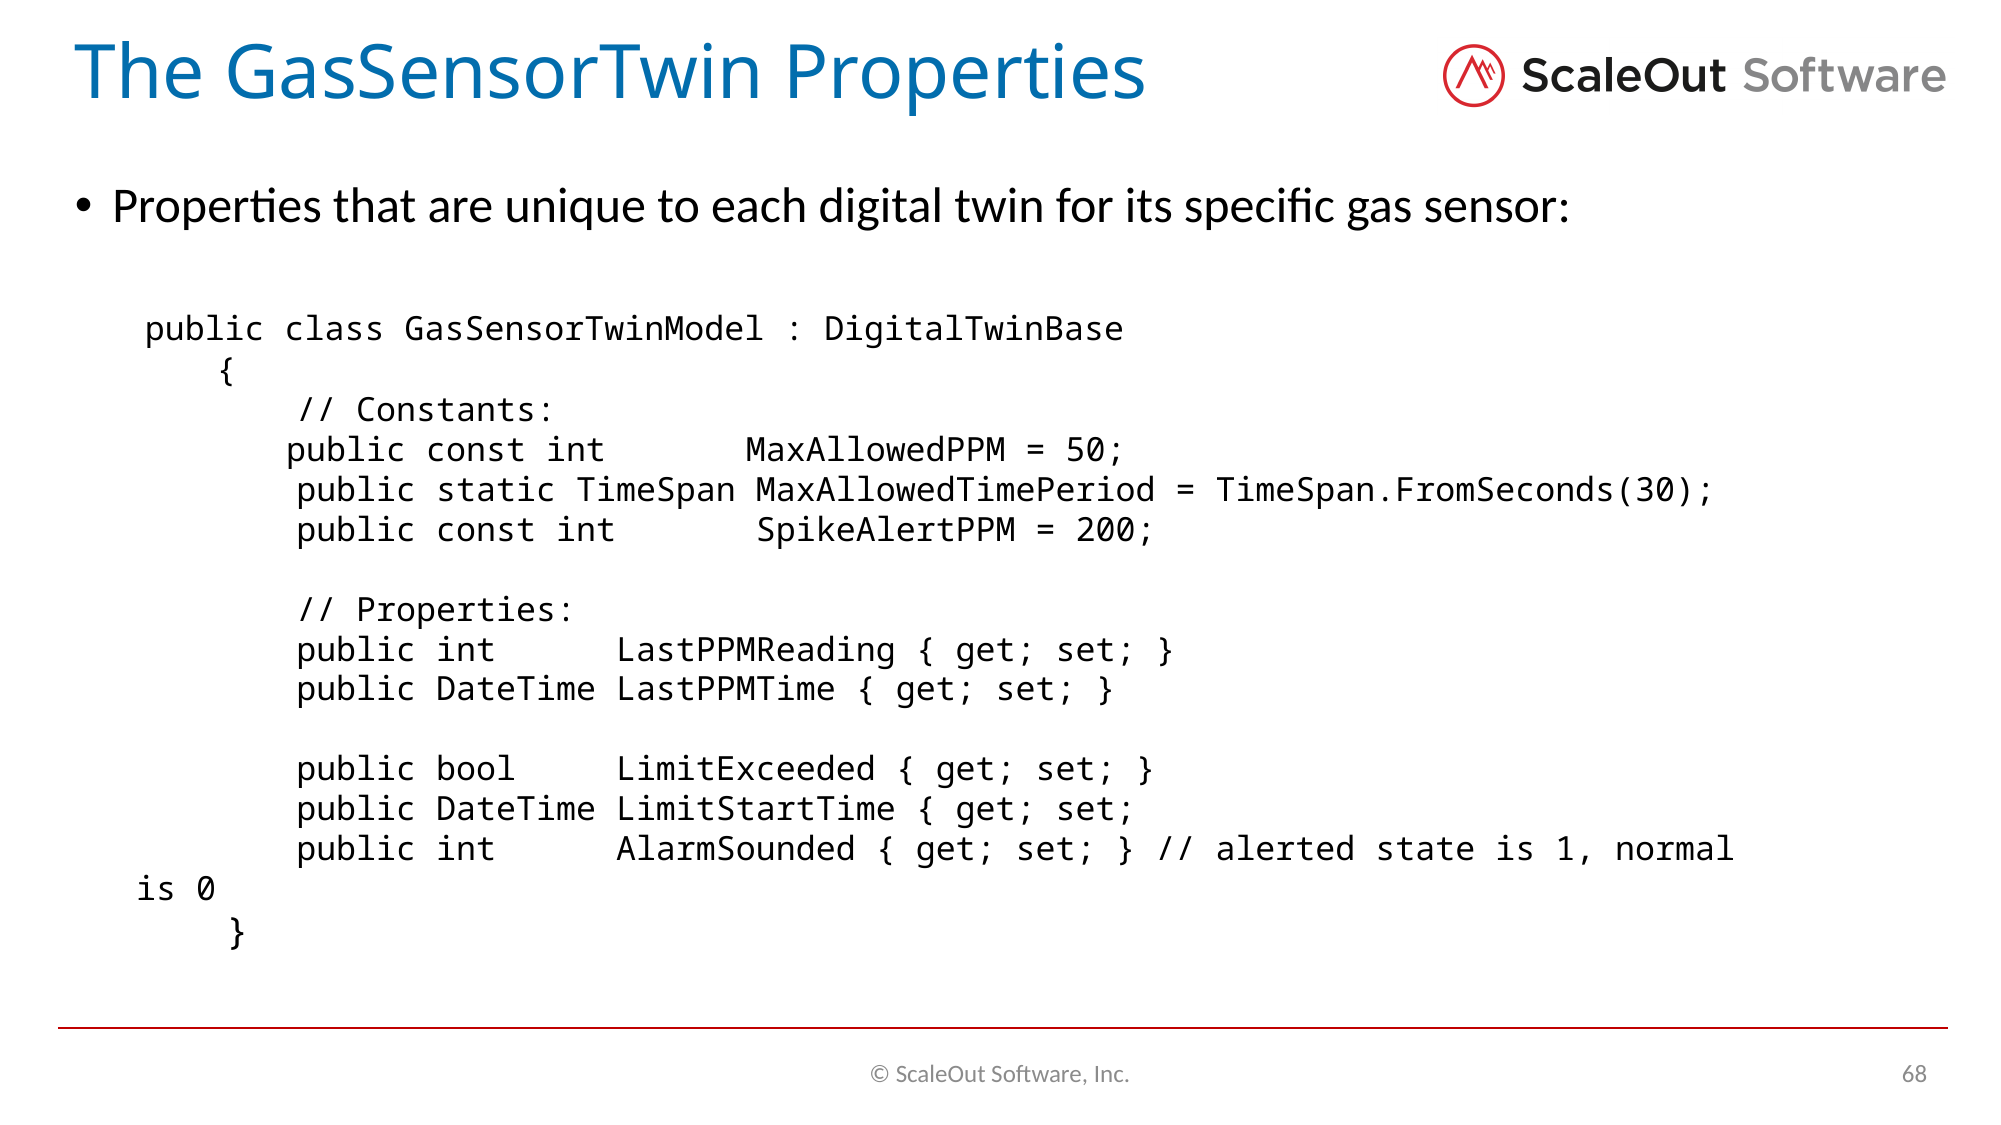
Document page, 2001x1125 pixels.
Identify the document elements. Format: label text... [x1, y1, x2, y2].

list Properties that are unique to each digital twin for its specific gas sensor: [59, 172, 1943, 255]
footer © ScaleOut Software, Inc. [549, 1042, 1450, 1103]
text_box public class GasSensorTwinModel : DigitalTwinBase { // Constants: public const int MaxAllowedPPM = 50; public static TimeSpan MaxAllowedTimePeriod = TimeSpan.FromSeconds(30); public const int SpikeAlertPPM = 200; // Properties: public int LastPPMReading { get; set; } public DateTime LastPPMTime { get; set; } public bool LimitExceeded { get; set; } public DateTime LimitStartTime { get; set; public int AlarmSounded { get; set; } // alerted state is 1, normal is 0 } [121, 295, 1771, 960]
picture [1438, 37, 1955, 115]
title The GasSensorTwin Properties [59, 18, 1438, 131]
slide_number 68 [1598, 1042, 1943, 1103]
